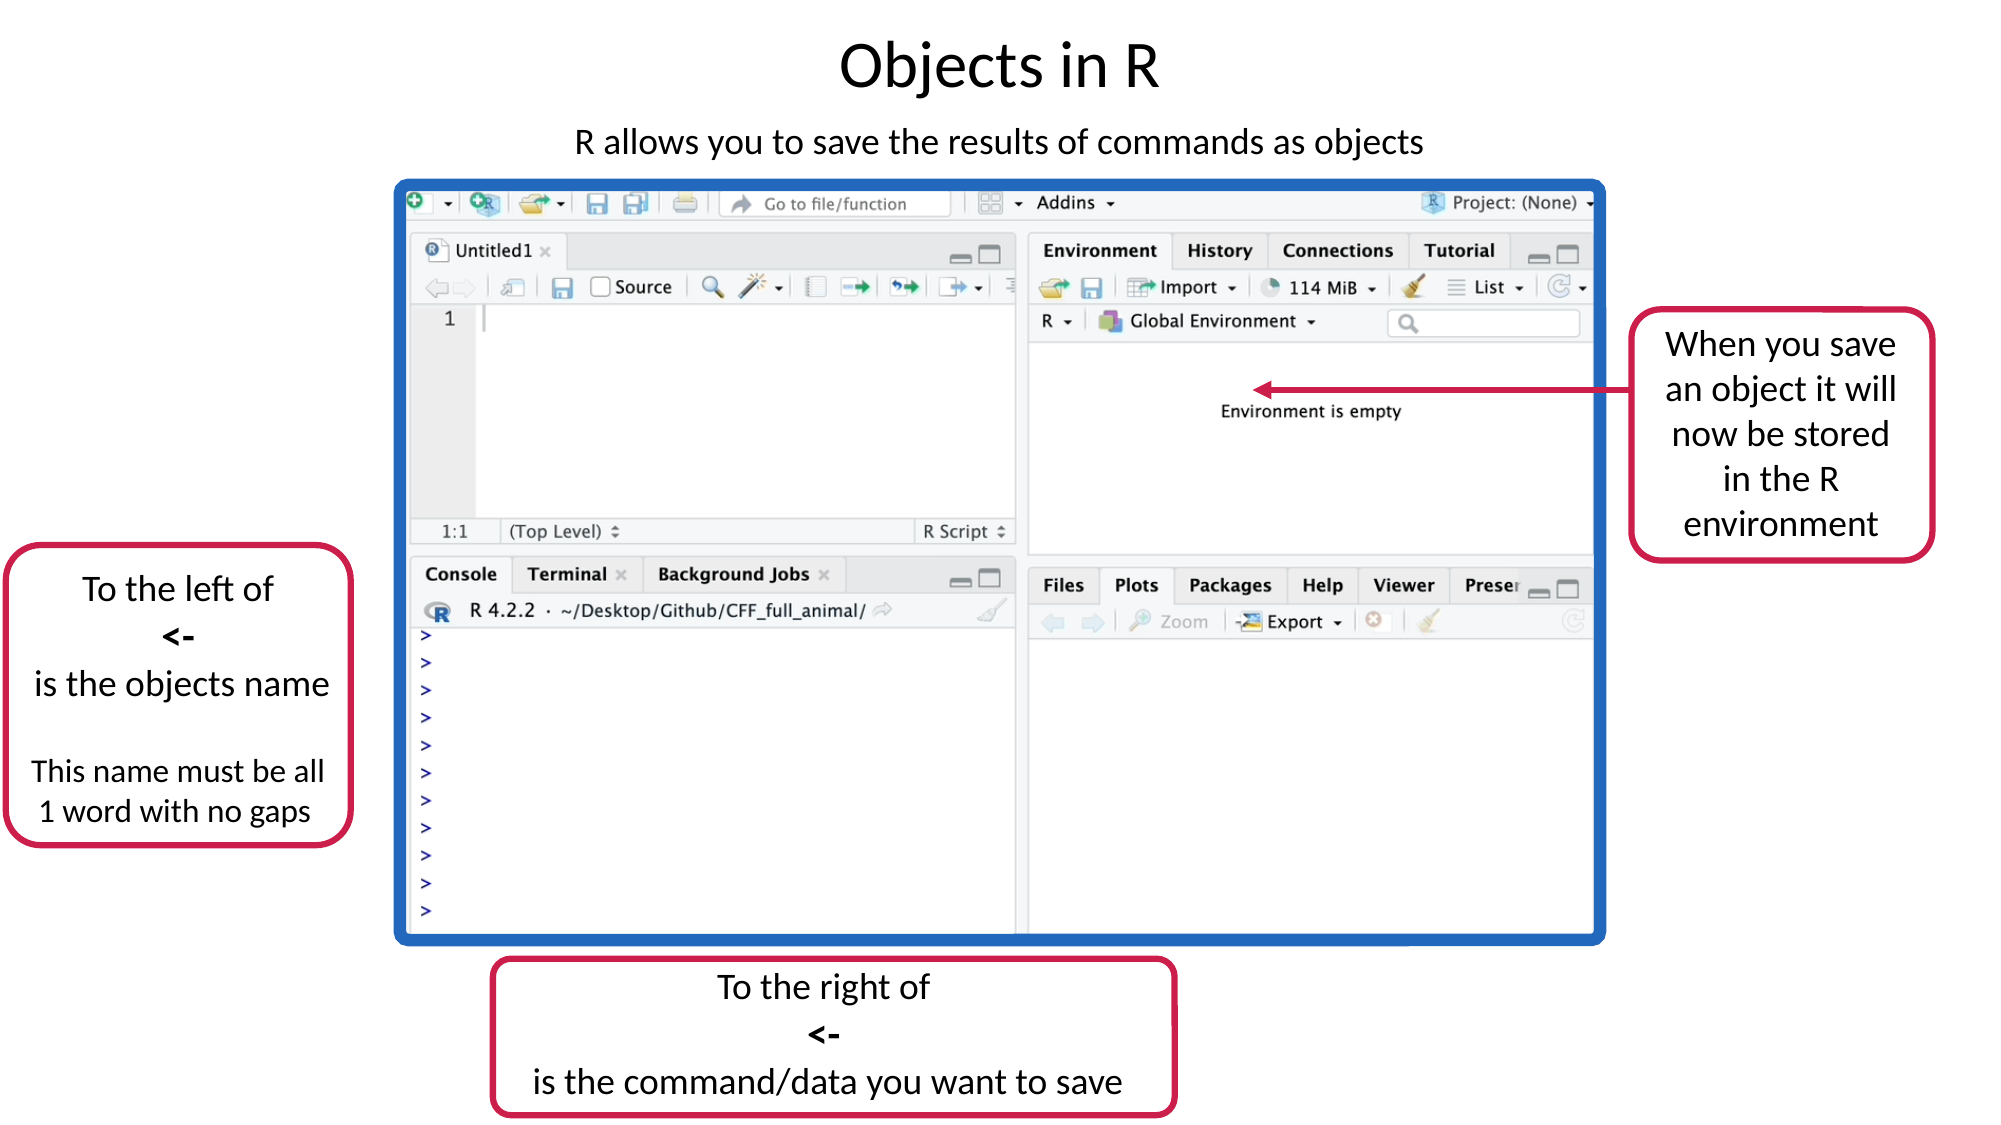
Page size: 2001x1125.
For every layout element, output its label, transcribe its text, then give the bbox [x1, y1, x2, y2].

text_box [1630, 308, 1934, 562]
text_box [16, 837, 340, 847]
text_box When you save an object it will now be stored in the R environment [1649, 311, 1913, 552]
text_box To the right of <- is the command/data you want to save [473, 954, 1175, 1110]
text_box R allows you to save the results of commands as objects [0, 109, 2000, 170]
text_box [496, 1110, 1171, 1117]
text_box Objects in R [0, 13, 2000, 109]
picture [399, 184, 1601, 941]
text_box To the left of <- is the objects name This name must be all 1 word with no gaps [5, 556, 351, 837]
text_box [13, 543, 343, 556]
